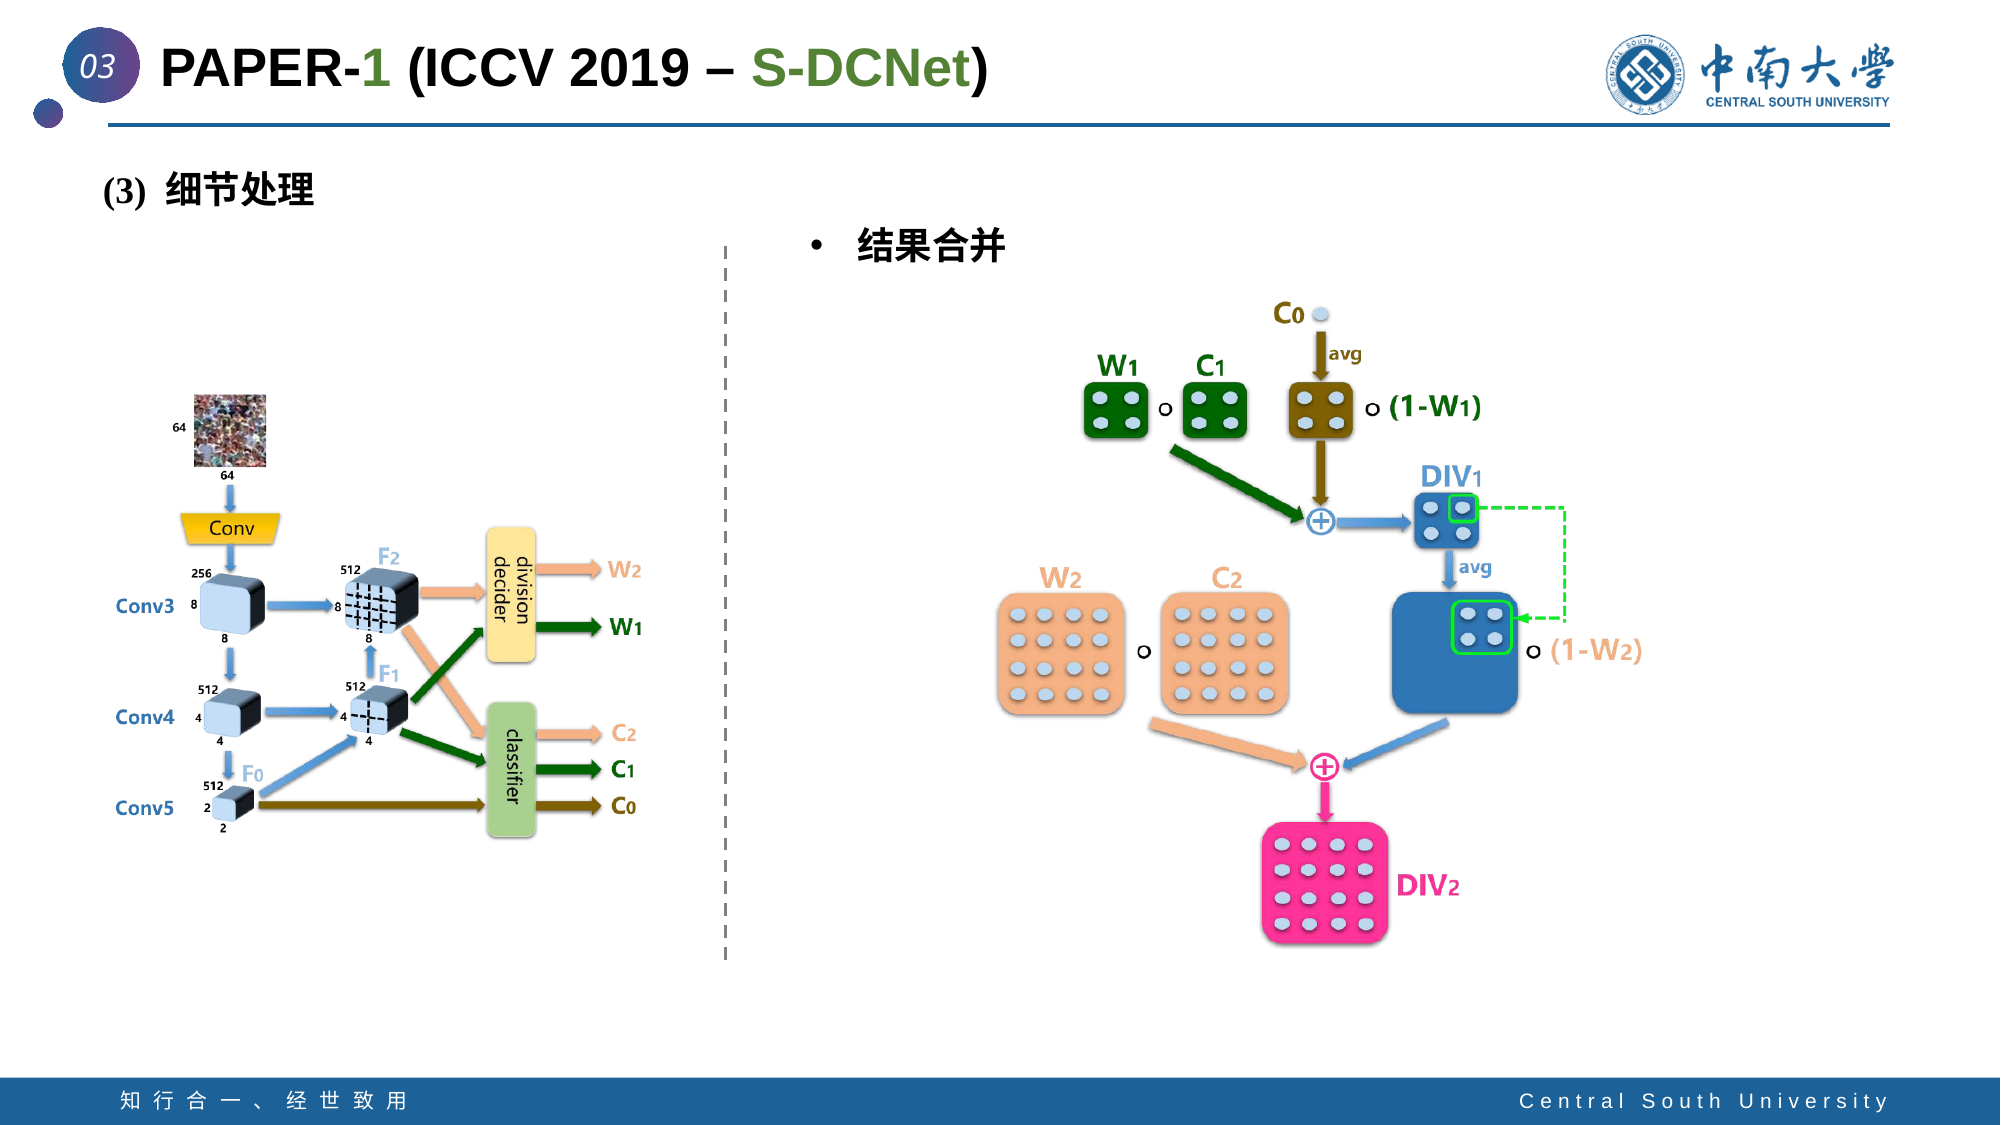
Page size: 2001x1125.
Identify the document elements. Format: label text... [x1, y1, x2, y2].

picture [971, 276, 1647, 965]
text_box [0, 1077, 2000, 1125]
picture [1595, 28, 1907, 121]
picture [84, 362, 652, 873]
text_box 结果合并 [795, 214, 1023, 275]
text_box (3) 细节处理 [88, 158, 339, 219]
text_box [33, 26, 153, 128]
text_box PAPER-1 (ICCV 2019 – S-DCNet) [160, 26, 1144, 106]
text_box 知行合一、经世致用 [105, 1080, 423, 1120]
text_box Central South University [1504, 1080, 1902, 1120]
